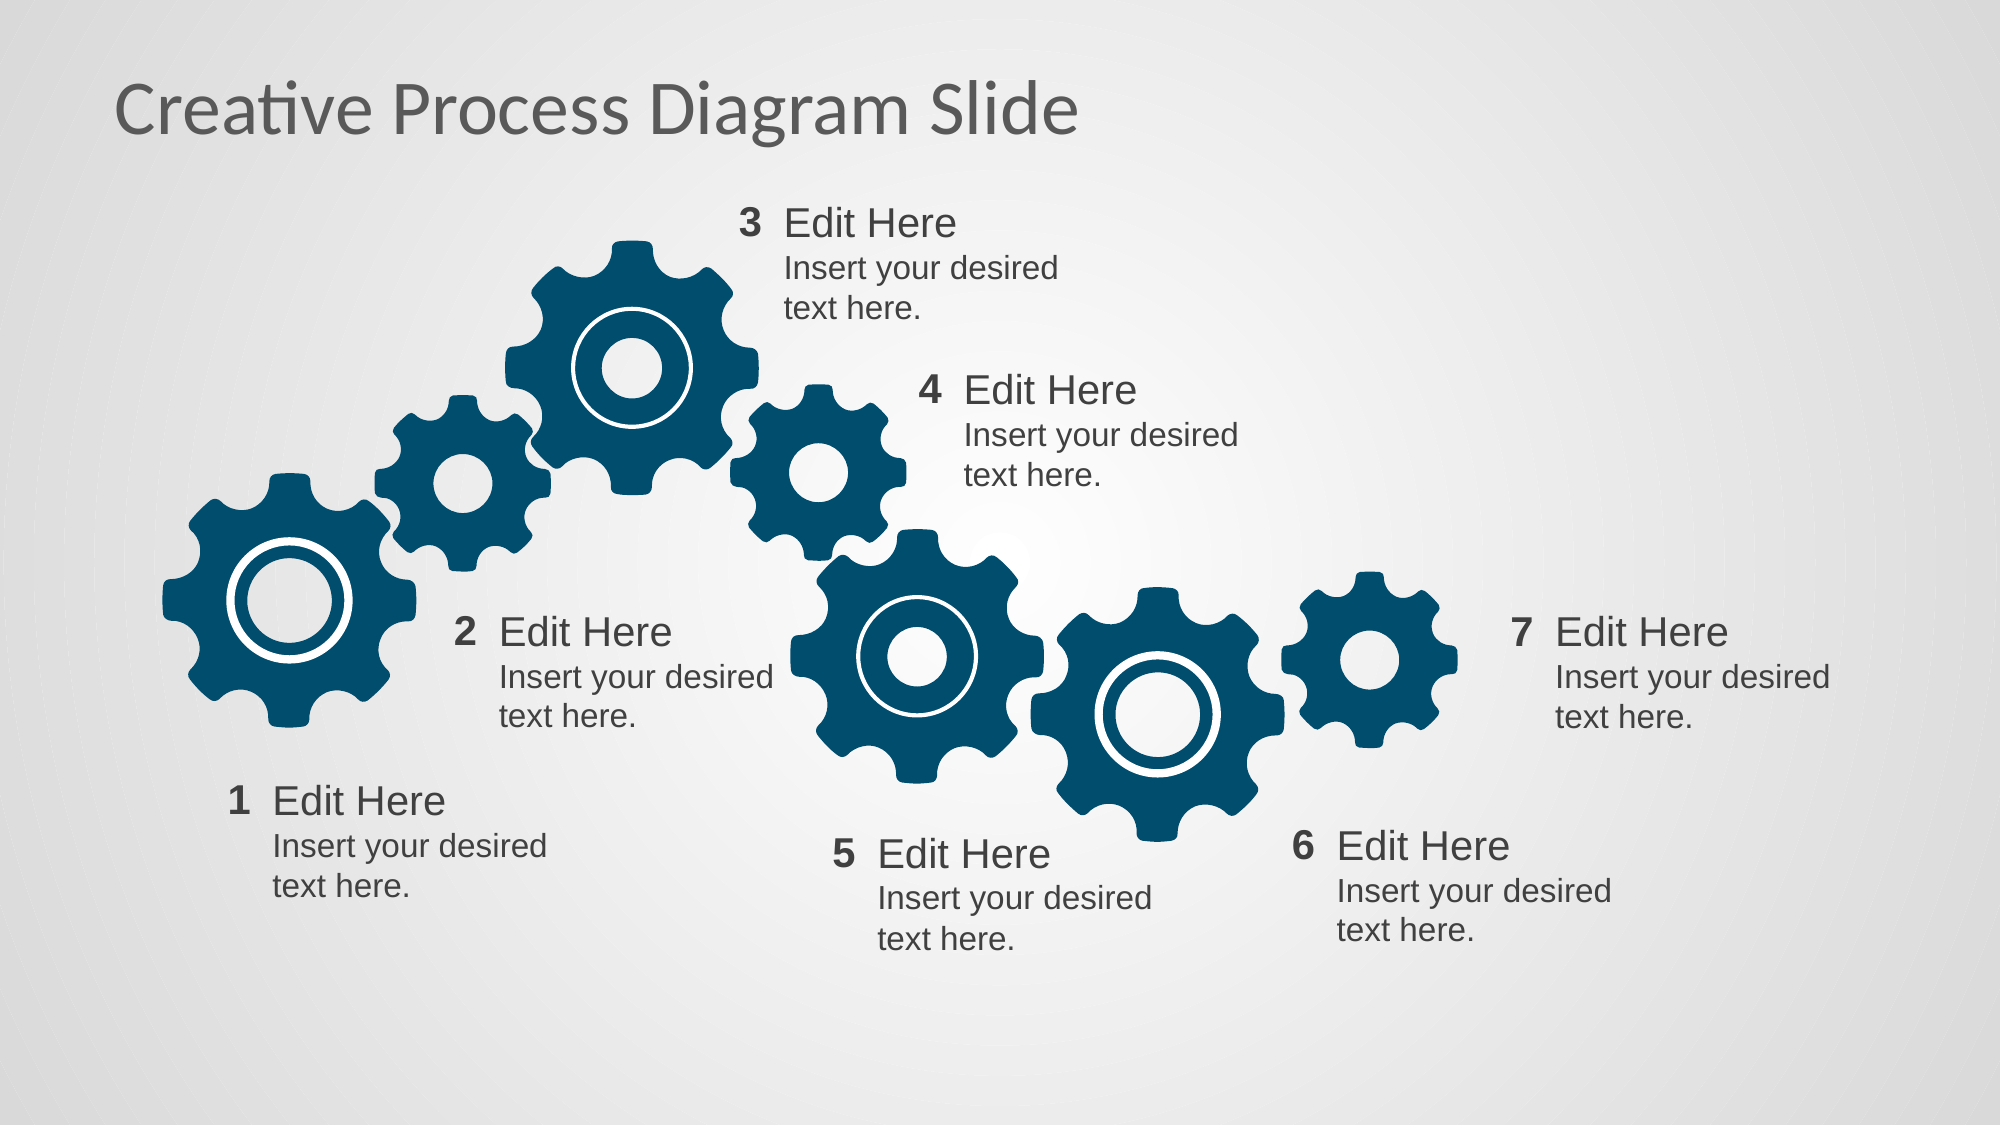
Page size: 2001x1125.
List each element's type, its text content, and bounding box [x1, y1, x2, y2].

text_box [417, 596, 792, 745]
title Creative Process Diagram Slide [99, 45, 1900, 163]
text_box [882, 354, 1257, 503]
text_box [191, 765, 566, 913]
text_box [796, 529, 1044, 784]
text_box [1255, 809, 1630, 958]
text_box [1281, 571, 1458, 749]
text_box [796, 818, 1171, 966]
text_box [571, 306, 693, 429]
text_box [162, 473, 417, 728]
text_box [856, 595, 979, 718]
text_box [1094, 651, 1221, 778]
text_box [1474, 596, 1849, 745]
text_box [702, 187, 1077, 336]
text_box [374, 395, 551, 572]
text_box [226, 537, 353, 664]
text_box [1030, 587, 1285, 840]
text_box [505, 240, 759, 496]
text_box [730, 384, 889, 561]
